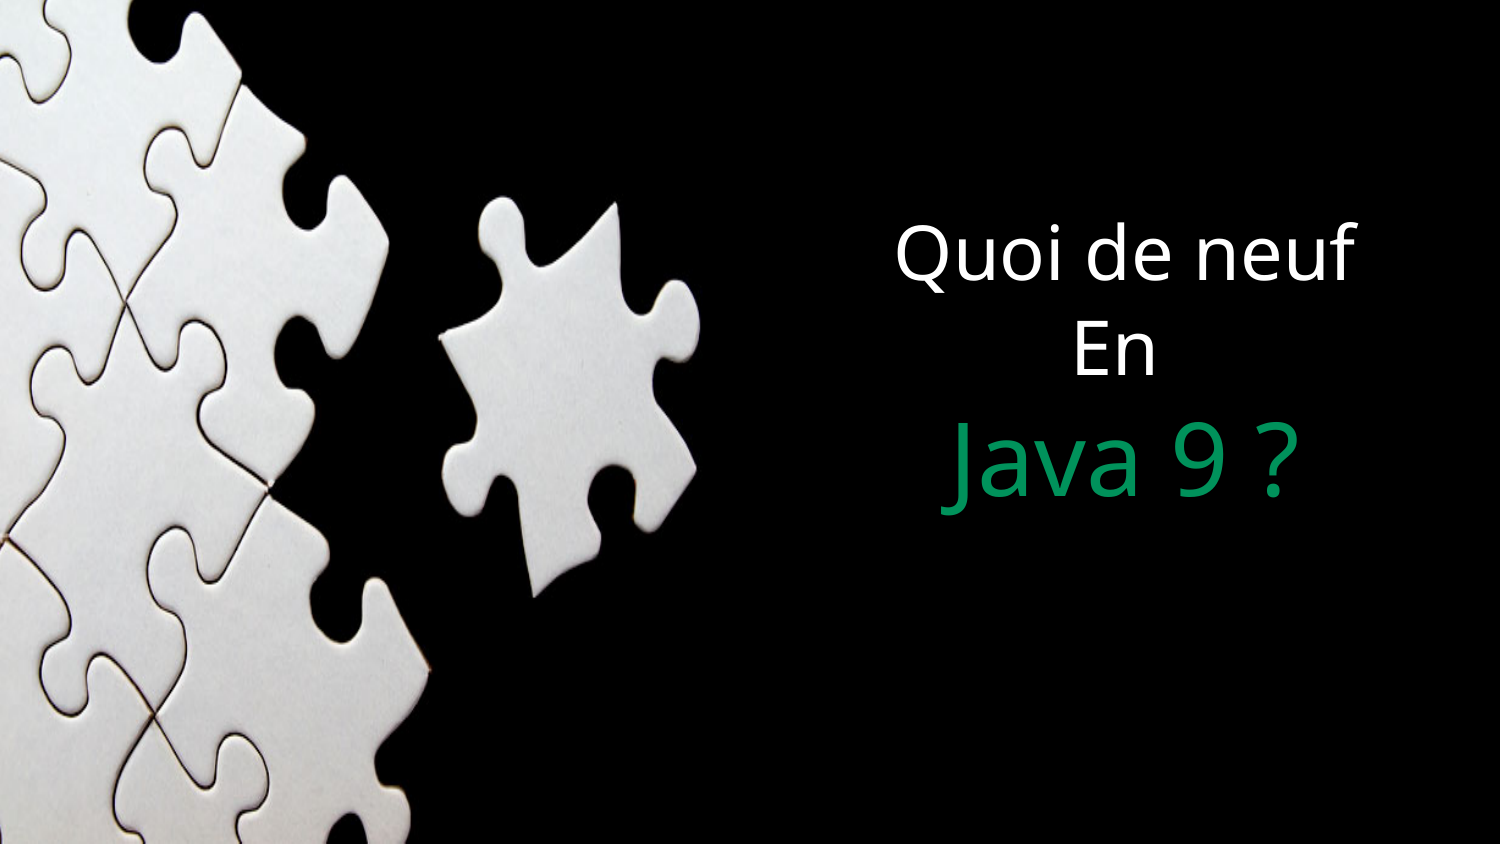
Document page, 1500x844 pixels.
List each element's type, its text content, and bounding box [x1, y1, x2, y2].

picture [0, 0, 733, 844]
text_box Quoi de neuf En Java 9 ? [868, 197, 1382, 588]
